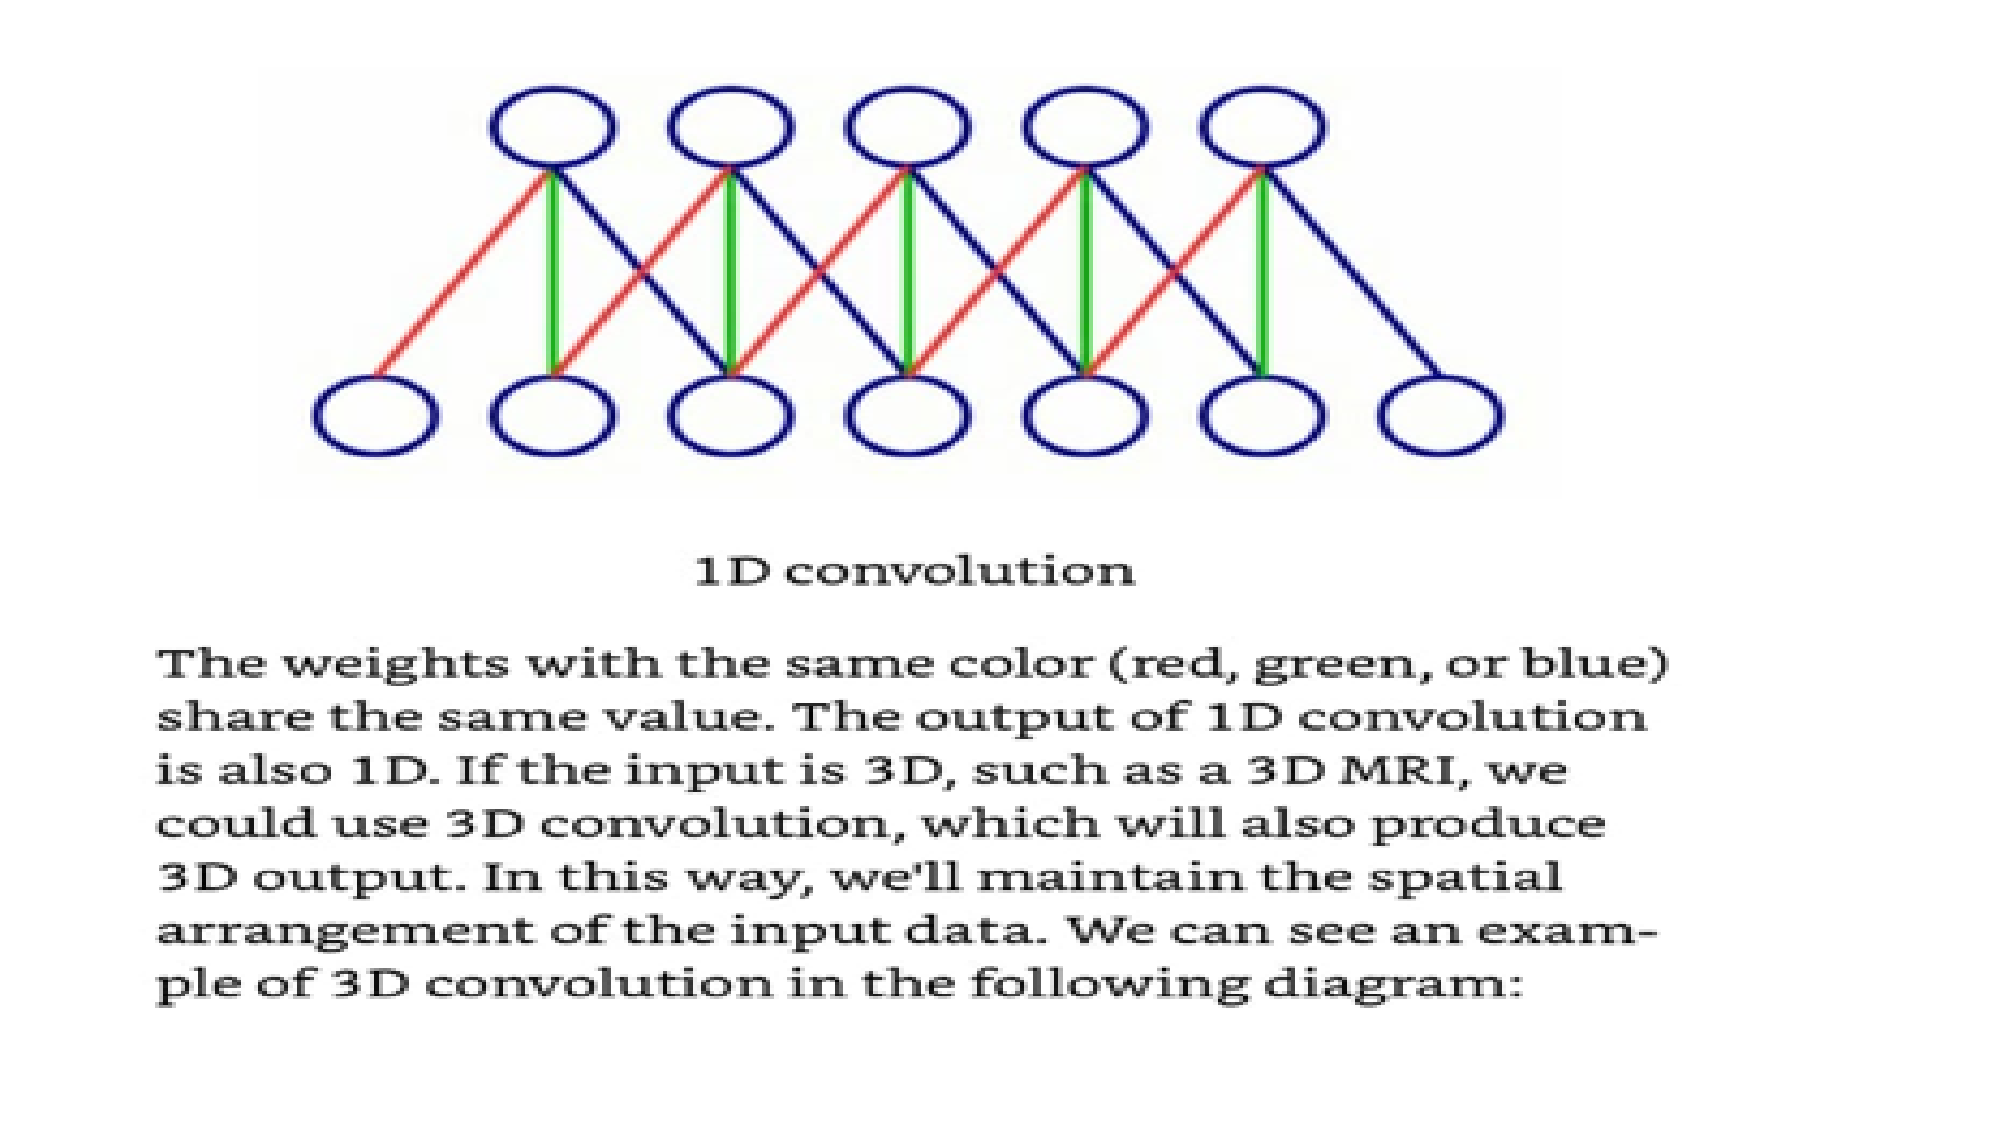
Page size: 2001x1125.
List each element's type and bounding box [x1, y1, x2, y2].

picture [108, 67, 1713, 1008]
